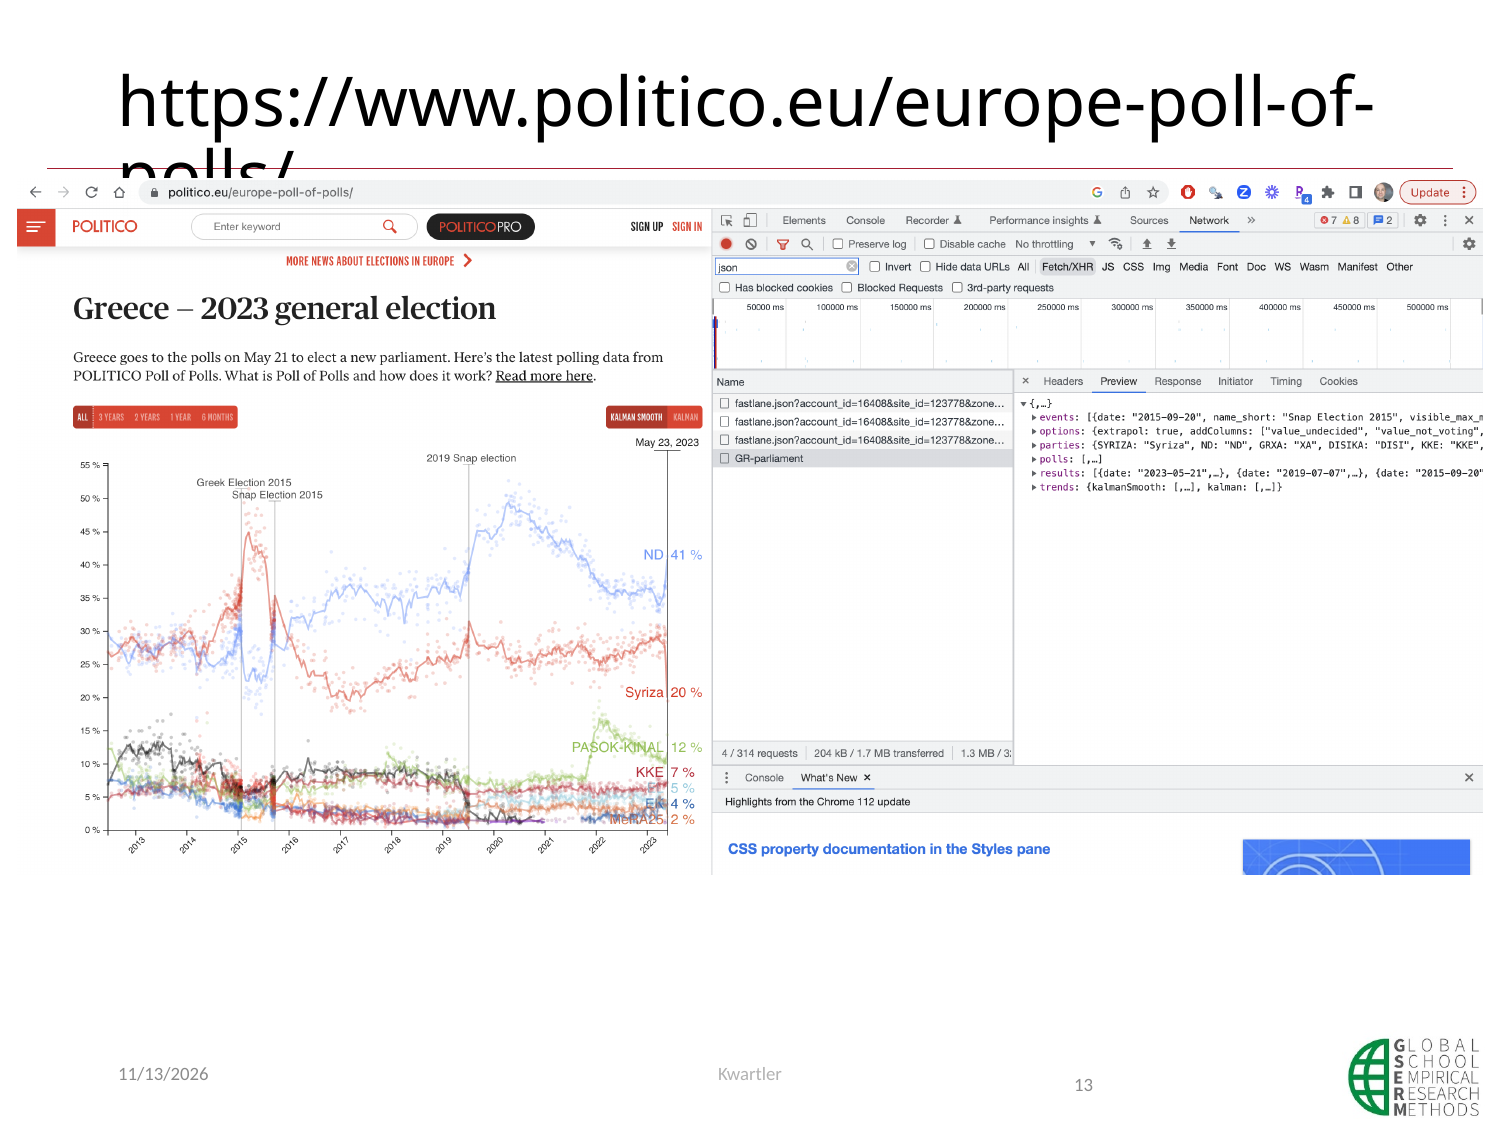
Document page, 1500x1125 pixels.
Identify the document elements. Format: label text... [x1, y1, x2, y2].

slide_number 13 [1059, 1042, 1200, 1103]
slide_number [103, 1042, 441, 1103]
picture [17, 178, 1483, 875]
title https://www.politico.eu/europe-poll-of-polls/ [103, 59, 1397, 157]
footer Kwartler [496, 1042, 1004, 1103]
picture [1342, 1030, 1500, 1119]
